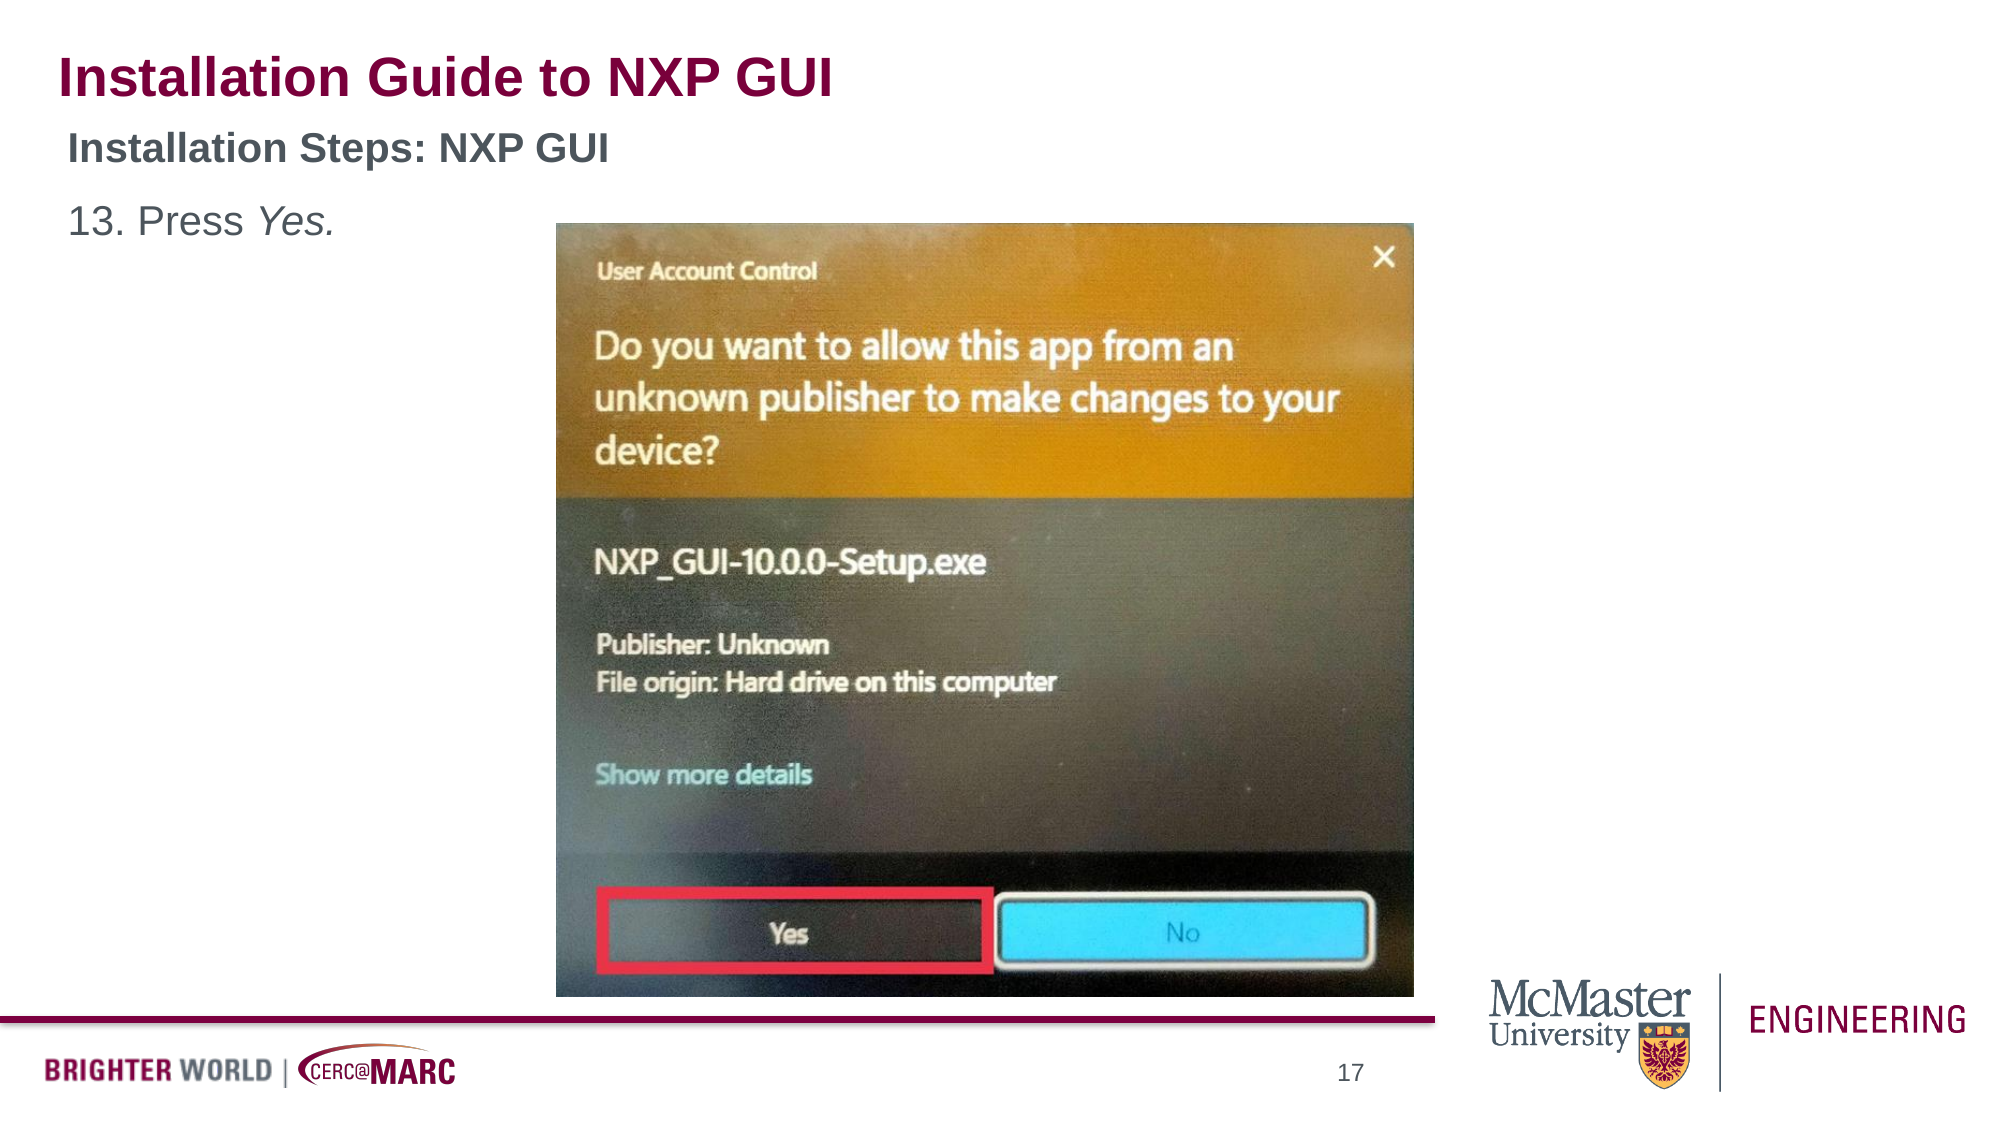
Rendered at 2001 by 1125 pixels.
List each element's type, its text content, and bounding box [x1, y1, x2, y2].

picture [556, 223, 1415, 997]
picture [1488, 973, 1965, 1092]
picture [43, 1031, 465, 1097]
slide_number 17 [1260, 1041, 1365, 1101]
title Installation Guide to NXP GUI [43, 0, 1965, 106]
list Installation Steps: NXP GUI 13. Press Yes. [44, 106, 1965, 342]
